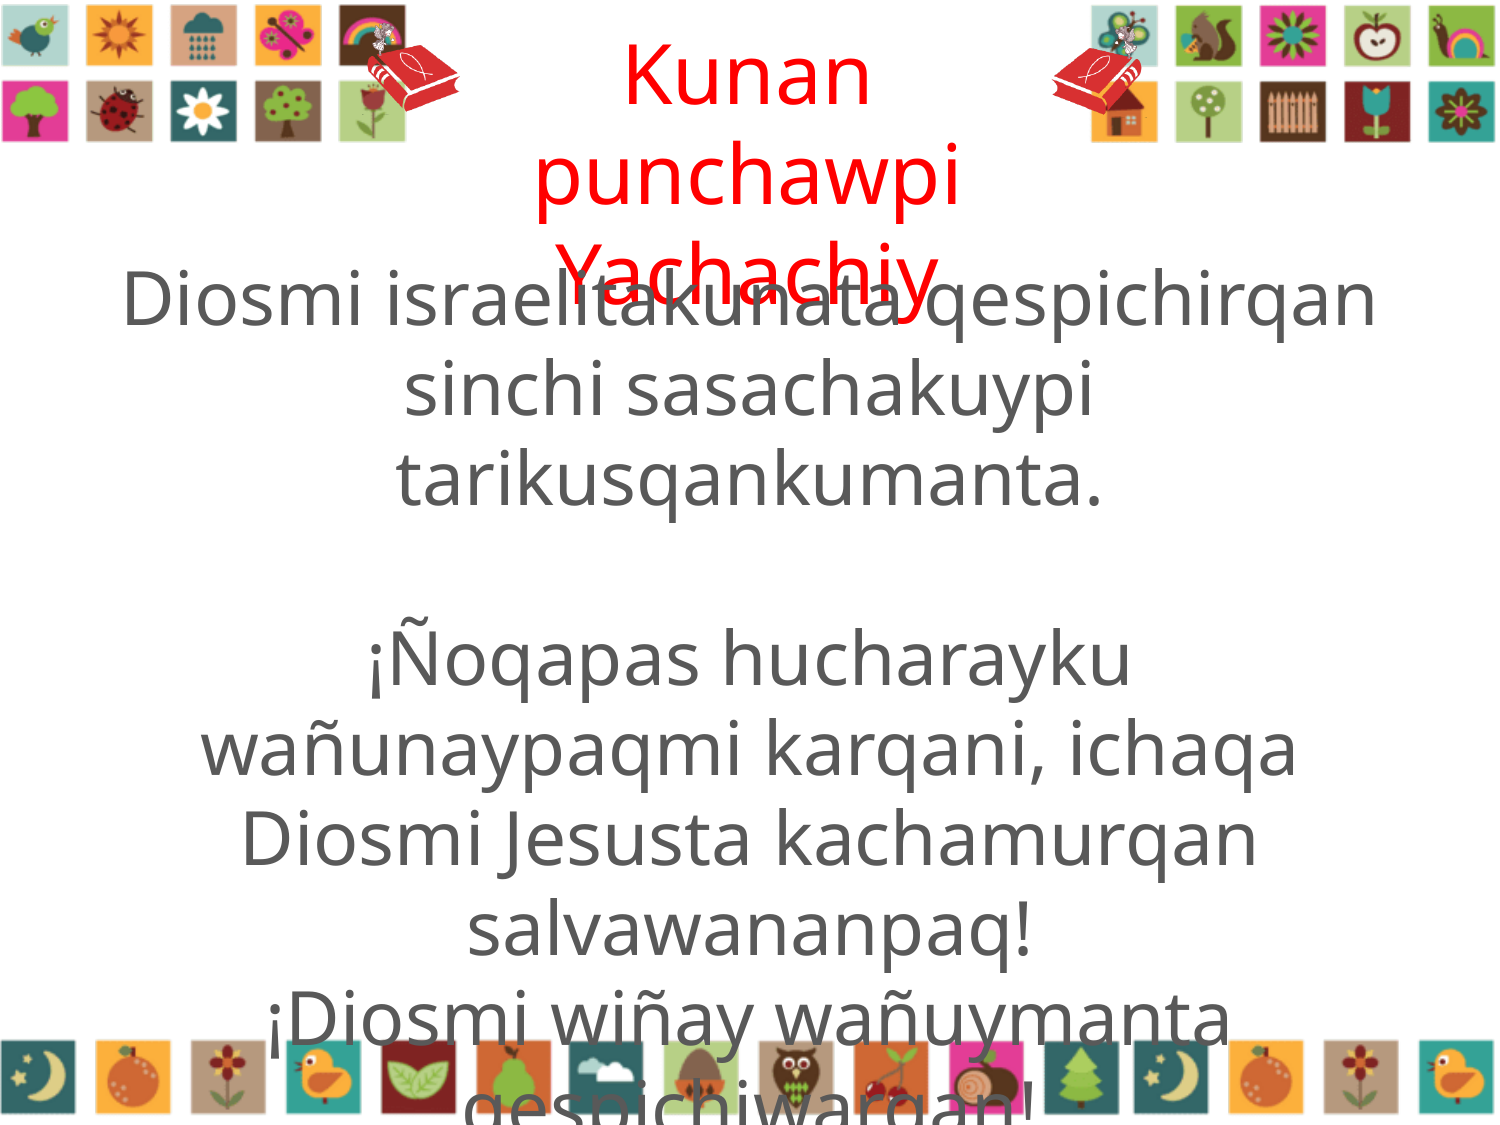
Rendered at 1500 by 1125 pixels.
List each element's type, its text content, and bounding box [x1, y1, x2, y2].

text_box Kunan punchawpi Yachachiy [414, 13, 1080, 243]
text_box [0, 1028, 1500, 1118]
picture [0, 3, 492, 150]
text_box Diosmi israelitakunata qespichirqan sinchi sasachakuypi tarikusqankumanta. ¡Ñoqapas hucharayku wañunaypaqmi karqani, ichaqa Diosmi Jesusta kachamurqan salvawananpaq! ¡Diosmi wiñay wañuymanta qespichiwarqan! ¡Ay Dios Taytay, anchata agradecekuyki! [76, 243, 1424, 1027]
picture [1019, 3, 1500, 150]
